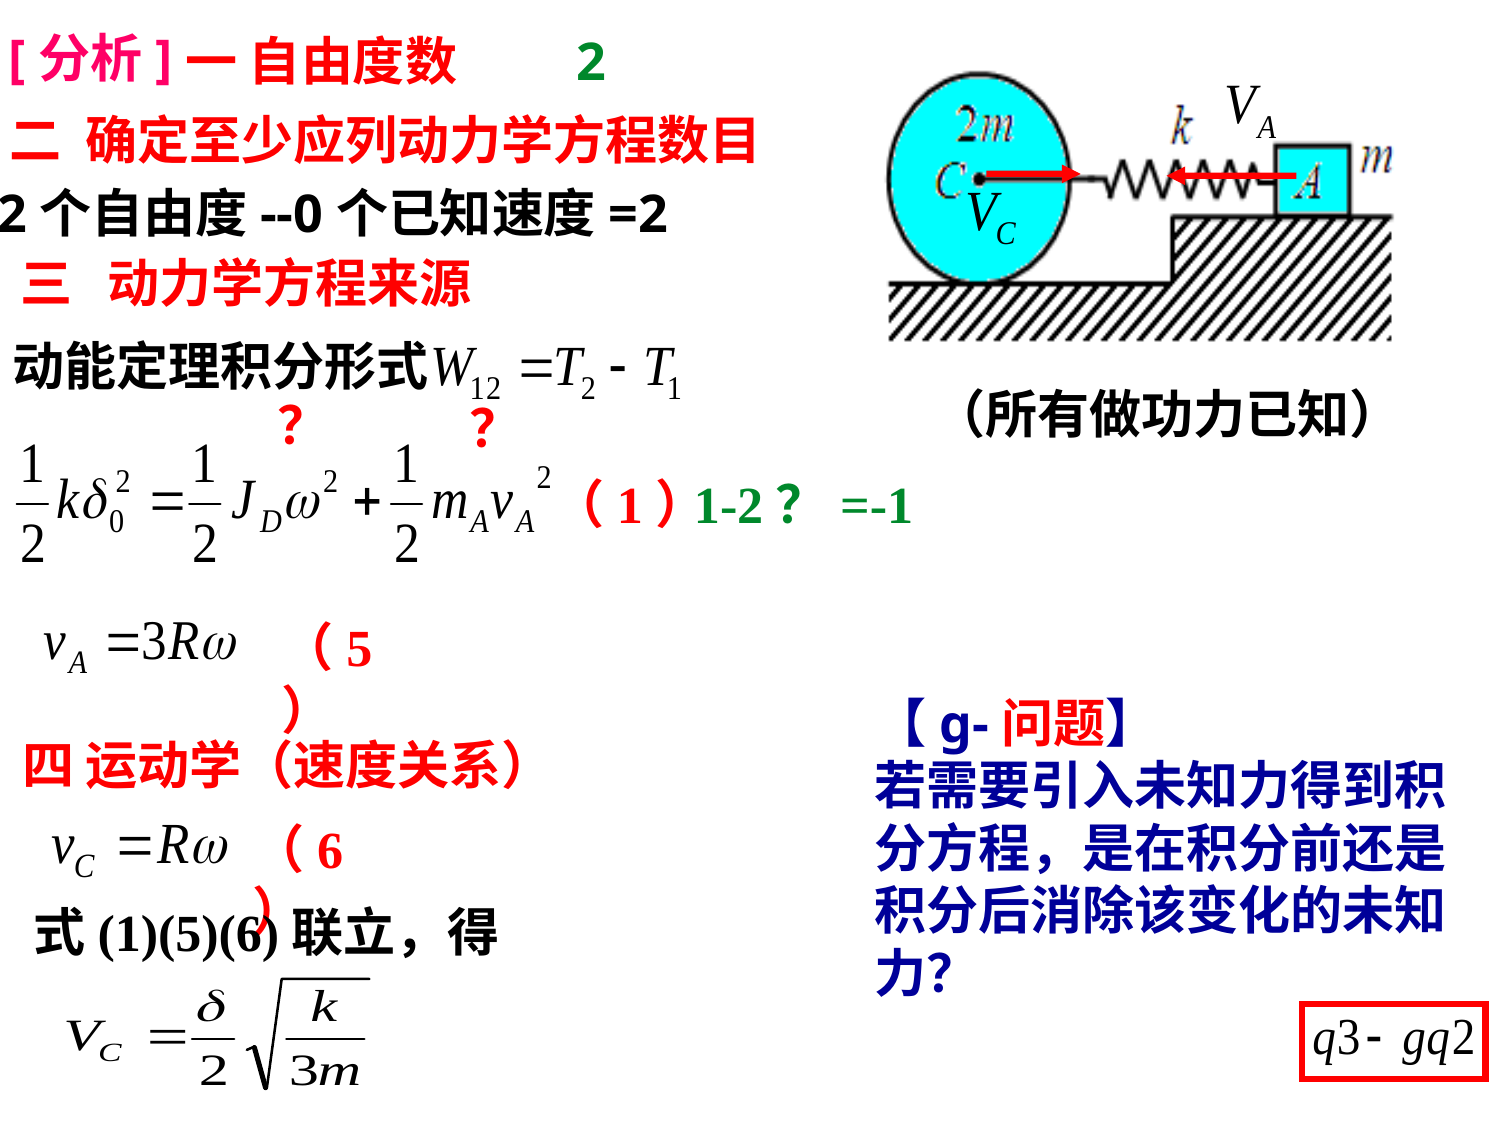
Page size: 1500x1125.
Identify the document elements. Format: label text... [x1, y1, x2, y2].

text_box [1221, 66, 1287, 148]
text_box 四 运动学（速度关系） [7, 725, 569, 803]
text_box （所有做功力已知） [918, 383, 1416, 452]
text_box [427, 328, 692, 409]
text_box （1） [569, 463, 766, 541]
text_box 式(1)(5)(6)联立，得 [18, 892, 860, 970]
text_box ？ [454, 415, 536, 420]
text_box （5） [267, 607, 401, 747]
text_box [865, 53, 1422, 377]
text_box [1304, 1006, 1483, 1077]
text_box （6） [247, 808, 401, 892]
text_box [36, 598, 246, 683]
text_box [43, 799, 239, 893]
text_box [962, 173, 1028, 259]
text_box [分析] [0, 17, 207, 96]
text_box 动能定理积分形式 [0, 326, 424, 404]
text_box 2个自由度--0个已知速度=2 [0, 172, 683, 250]
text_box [59, 967, 382, 1099]
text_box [7, 427, 561, 575]
text_box 三 动力学方程来源 [5, 243, 564, 321]
text_box 1-2？=-1 [766, 463, 998, 541]
text_box 二 确定至少应列动力学方程数目 [0, 100, 777, 178]
text_box 2 [561, 20, 622, 98]
text_box 一 自由度数 [170, 20, 472, 98]
text_box 【g-问题】 若需要引入未知力得到积分方程，是在积分前还是积分后消除该变化的未知力？ [860, 682, 1474, 1010]
text_box ？ [263, 404, 345, 420]
